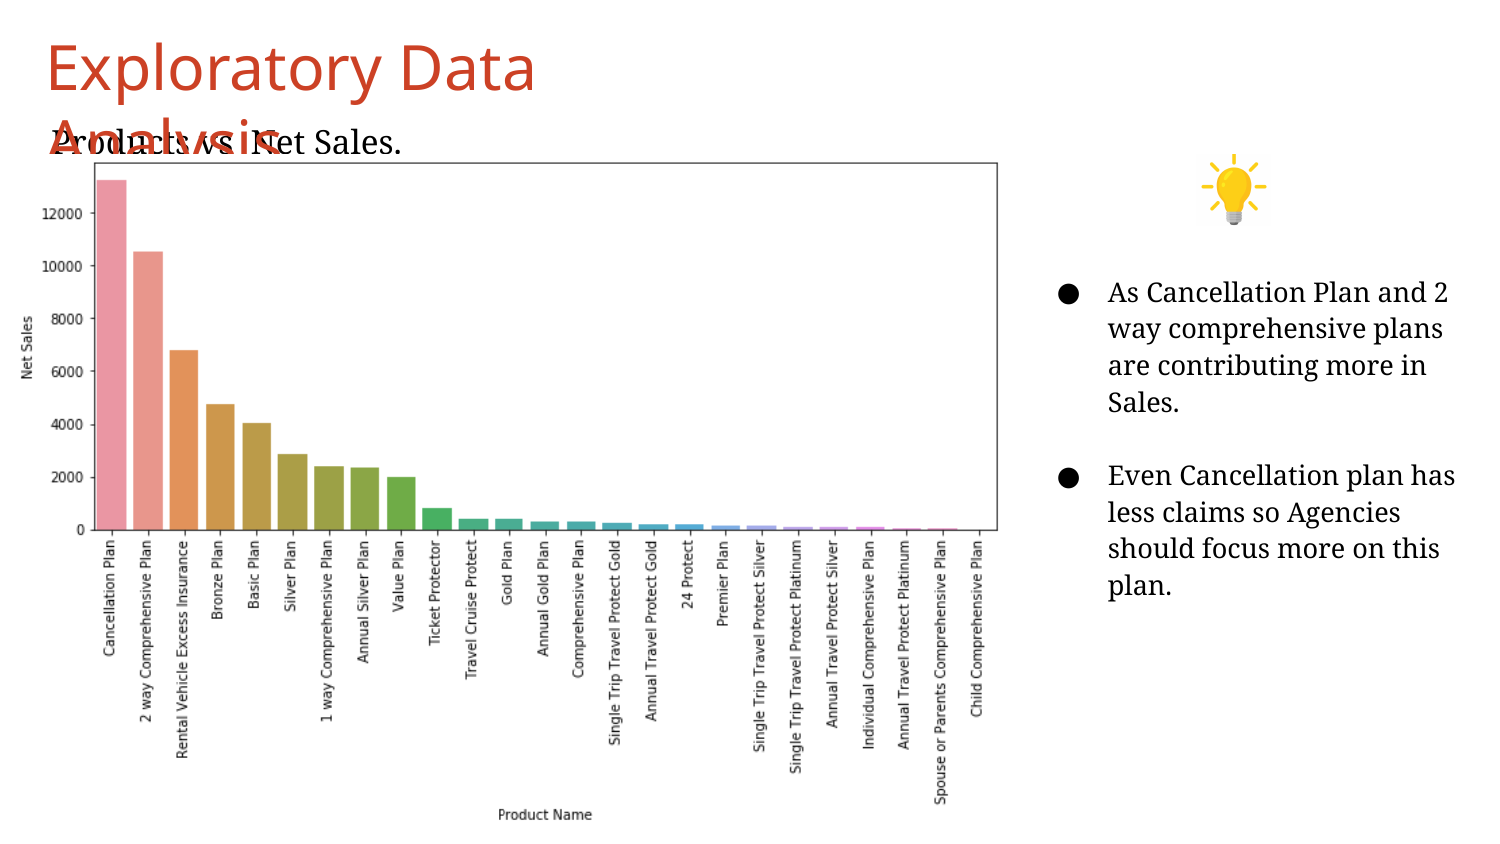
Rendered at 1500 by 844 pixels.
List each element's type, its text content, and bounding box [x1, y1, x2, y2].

picture [1195, 154, 1272, 226]
picture [0, 154, 1007, 840]
title Exploratory Data Analysis [30, 13, 801, 84]
list Products vs Net Sales. [50, 115, 1241, 176]
text_box As Cancellation Plan and 2 way comprehensive plans are contributing more in Sales. Even Cancellation plan has less claims so Agencies should focus more on this plan. [1017, 255, 1479, 722]
